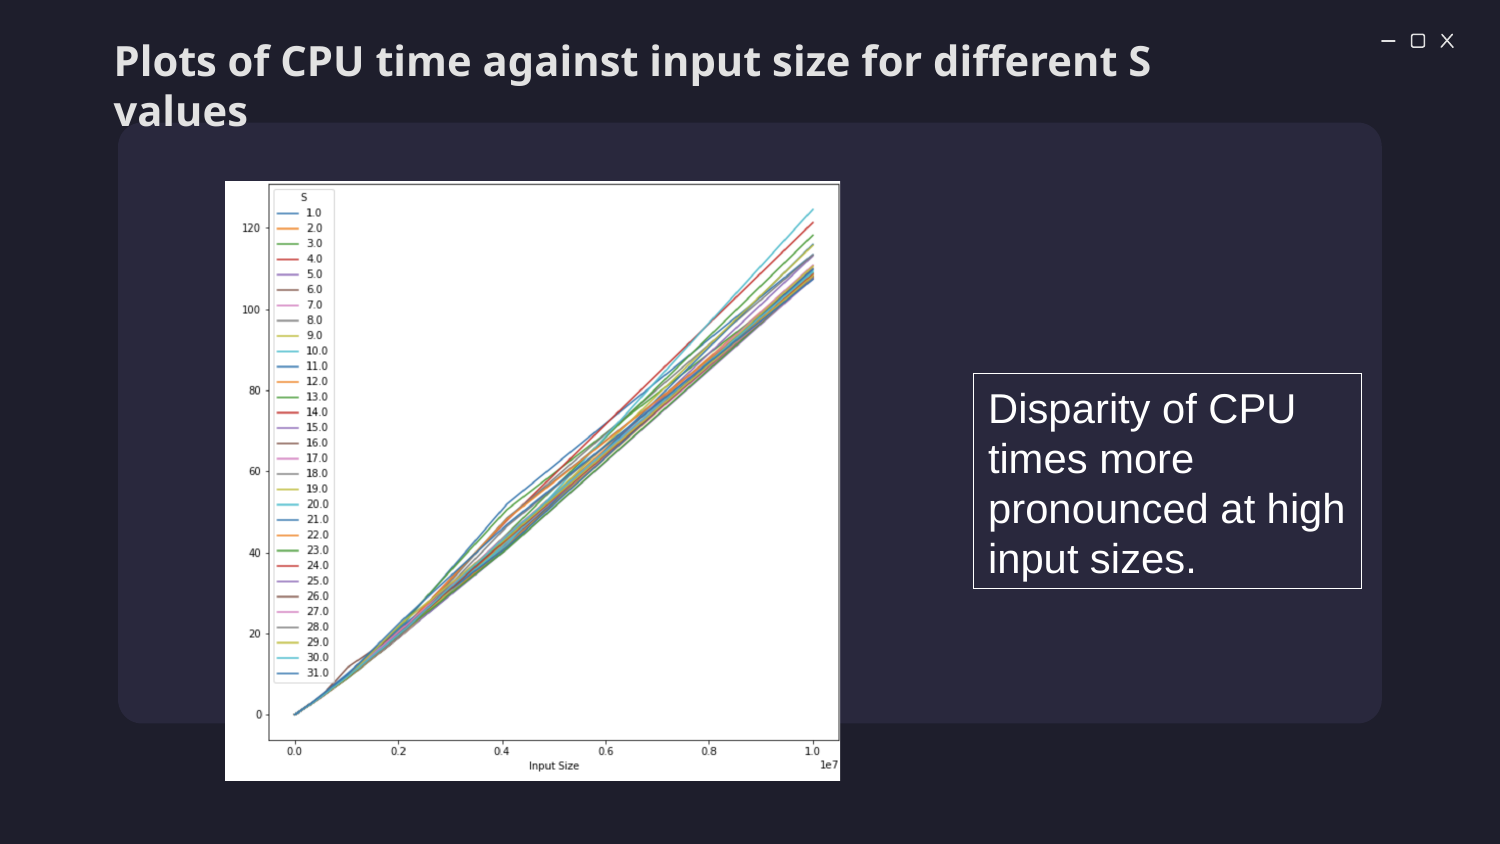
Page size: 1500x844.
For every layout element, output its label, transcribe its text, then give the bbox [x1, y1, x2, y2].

text_box Disparity of CPU times more pronounced at high input sizes. [973, 373, 1362, 589]
text_box Plots of CPU time against input size for different S values [98, 63, 1281, 157]
picture [224, 181, 841, 781]
